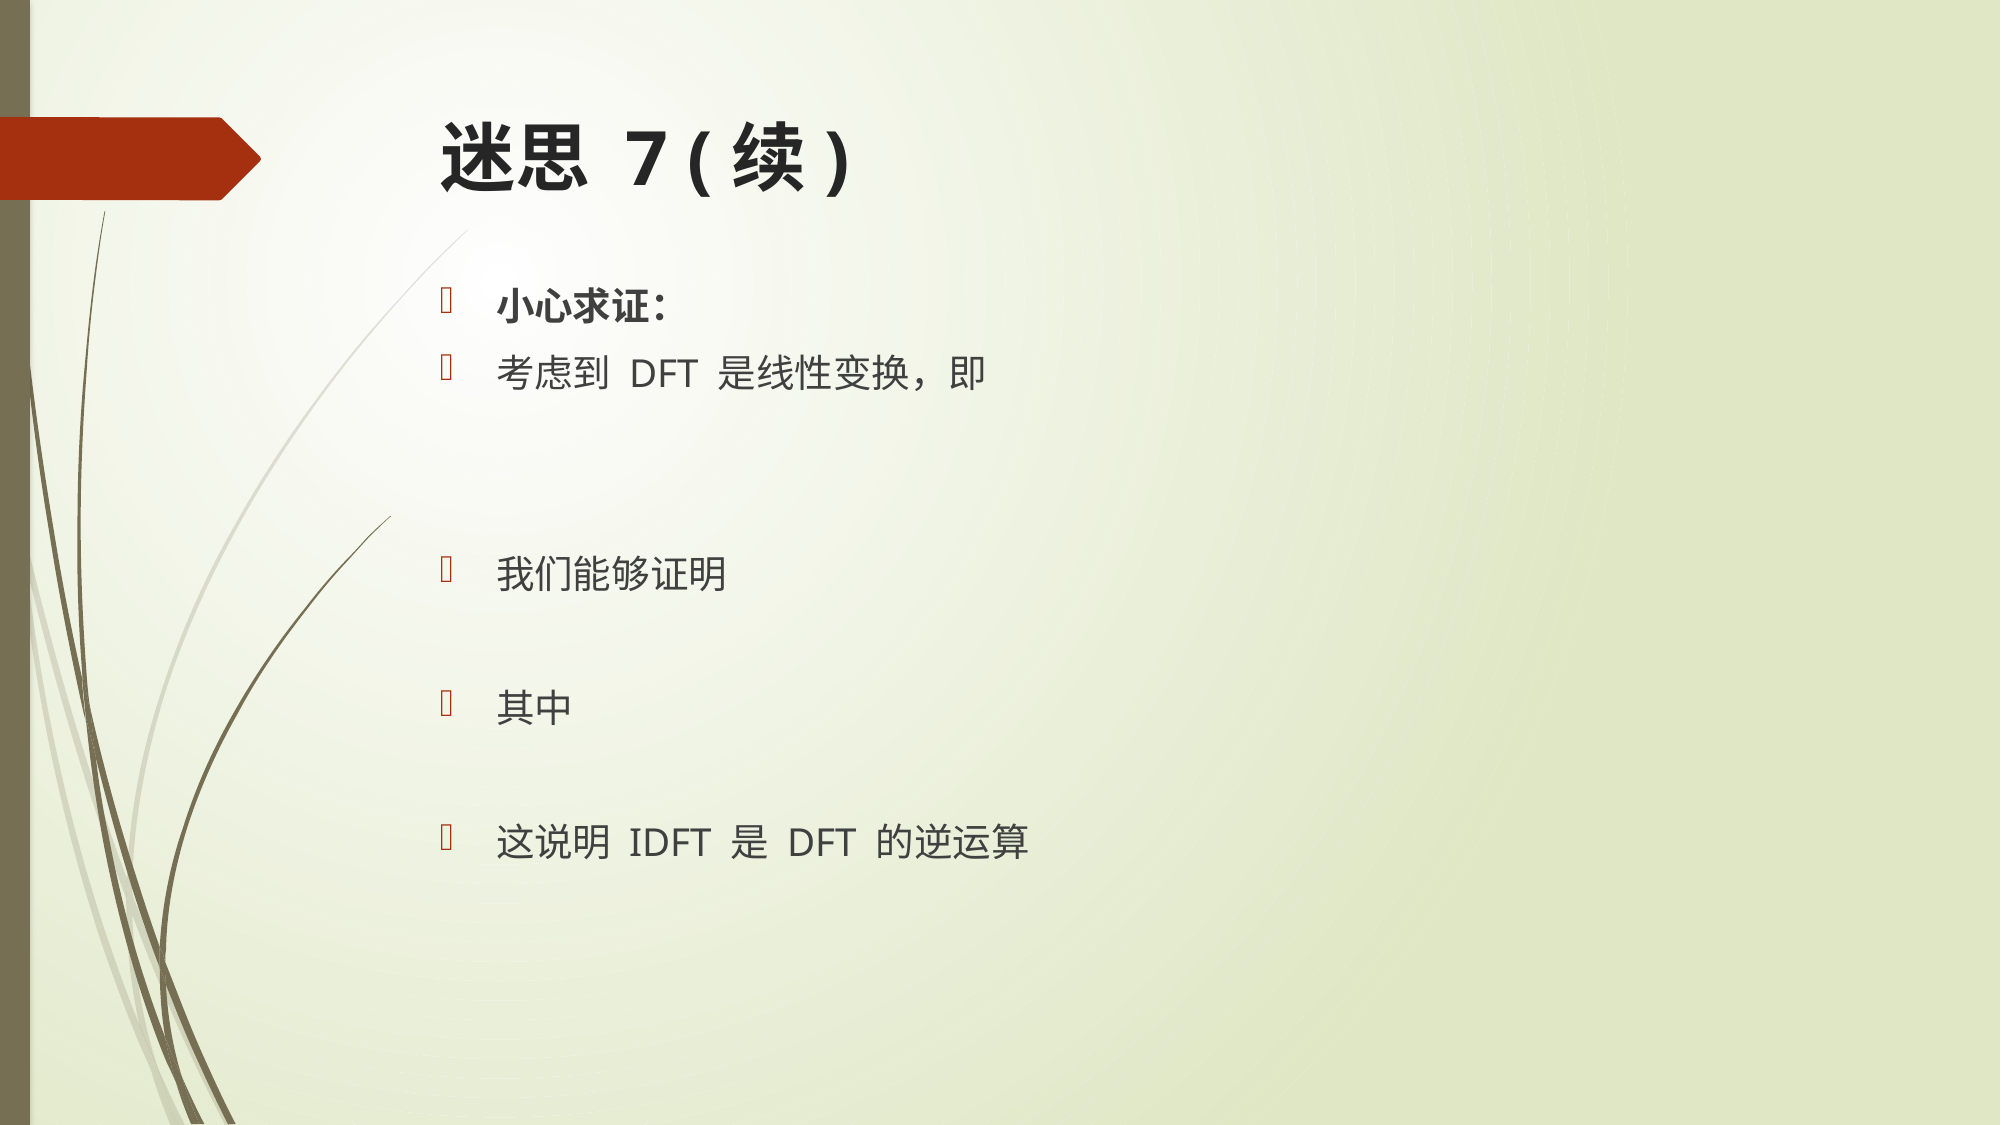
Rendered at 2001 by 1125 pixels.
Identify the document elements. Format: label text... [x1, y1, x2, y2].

title 迷思 7 (续) [425, 102, 1888, 313]
